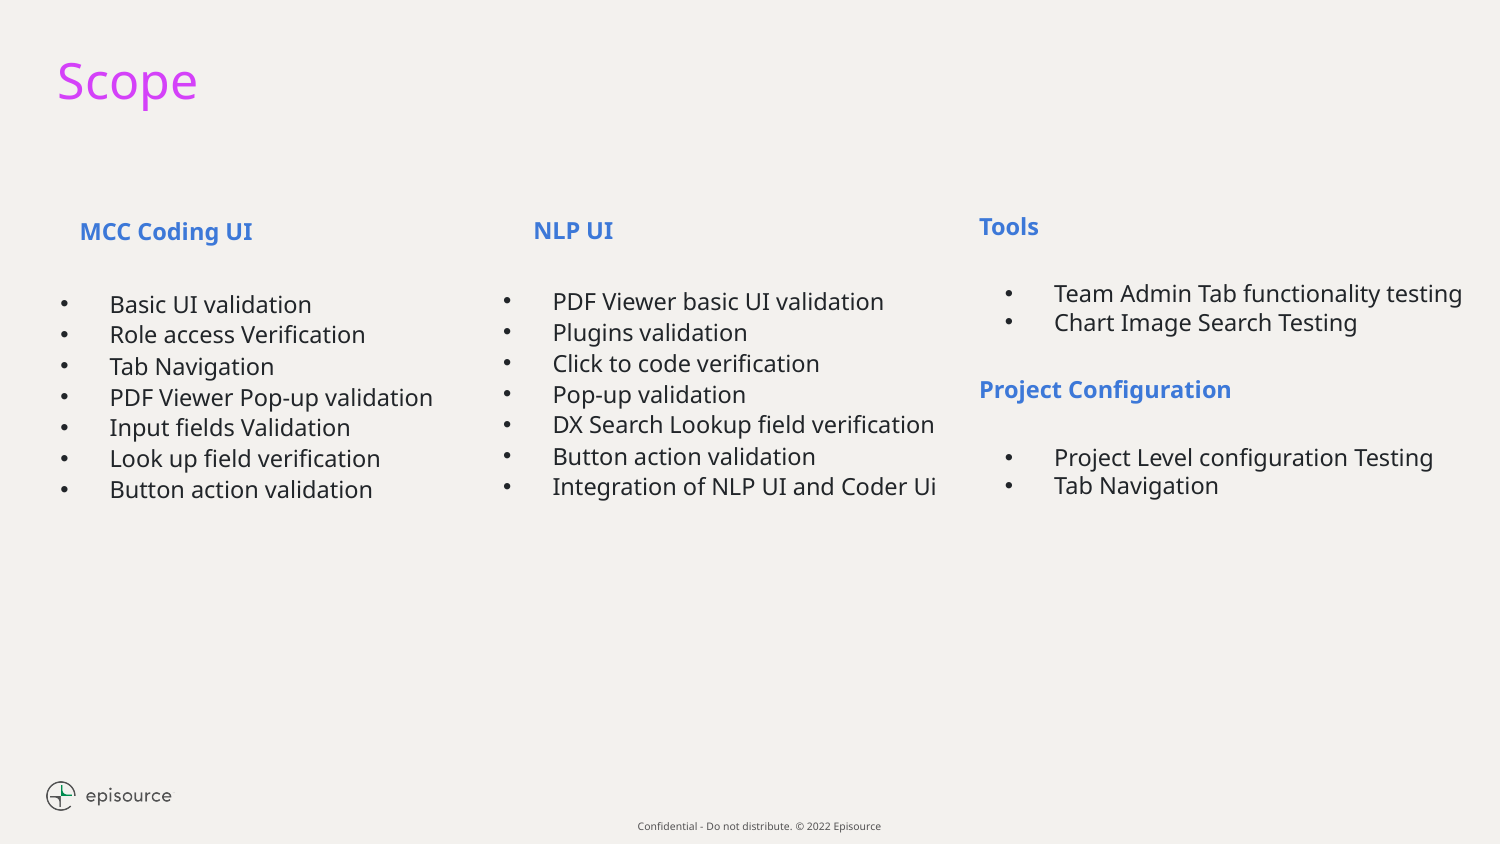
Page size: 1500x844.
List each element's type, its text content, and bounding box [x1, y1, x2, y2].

title Scope [46, 45, 1244, 122]
list Tools Team Admin Tab functionality testing Chart Image Search Testing Project Configuration Project Level configuration Testing Tab Navigation [967, 206, 1493, 747]
picture [46, 781, 175, 811]
list NLP UI PDF Viewer basic UI validation Plugins validation Click to code verification Pop-up validation DX Search Lookup field verification Button action validation Integration of NLP UI and Coder Ui [466, 207, 968, 760]
list MCC Coding UI Basic UI validation Role access Verification Tab Navigation PDF Viewer Pop-up validation Input fields Validation Look up field verification Button action validation [23, 192, 476, 760]
